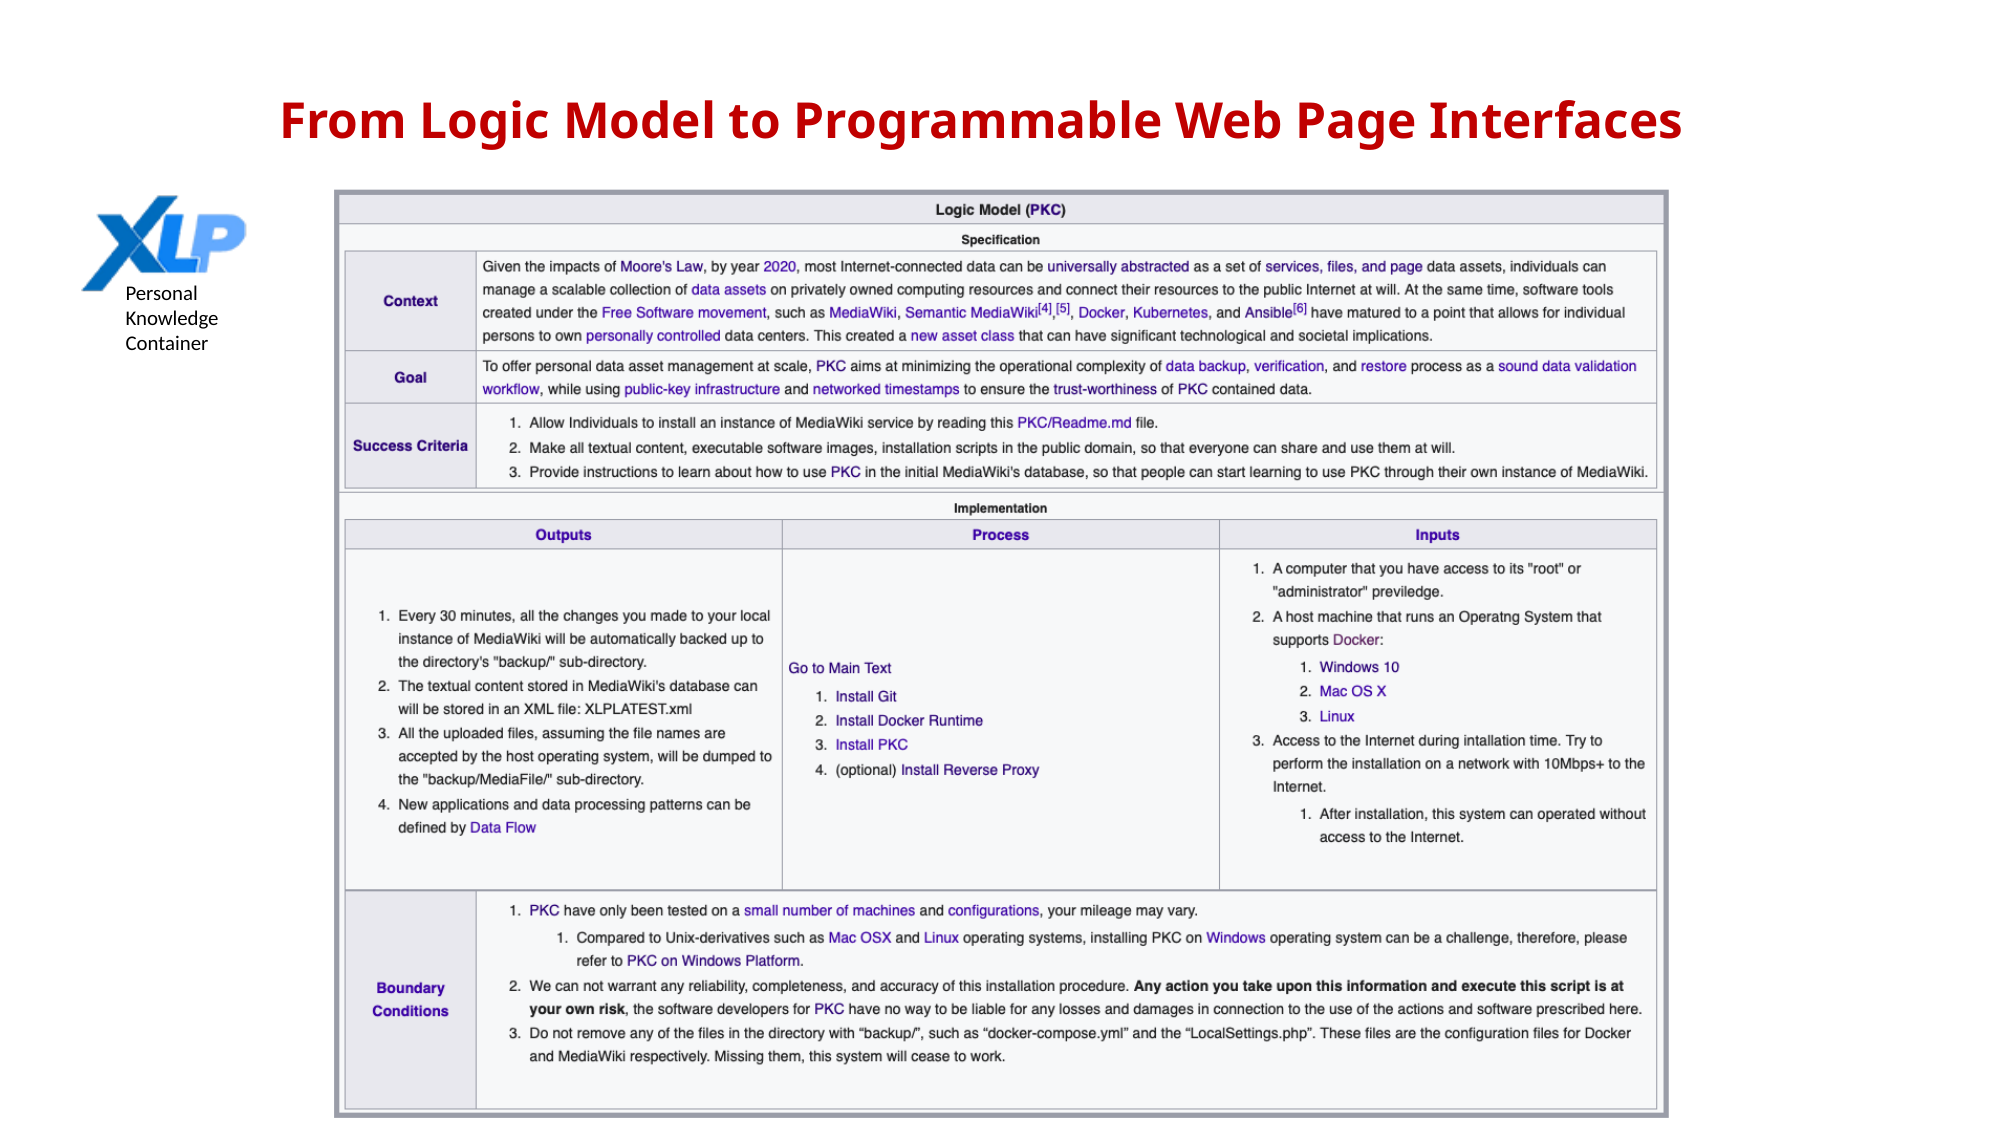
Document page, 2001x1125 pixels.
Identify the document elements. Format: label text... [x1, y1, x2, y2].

picture [326, 184, 1675, 1125]
title From Logic Model to Programmable Web Page Interfaces [79, 83, 1883, 162]
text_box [80, 160, 248, 364]
